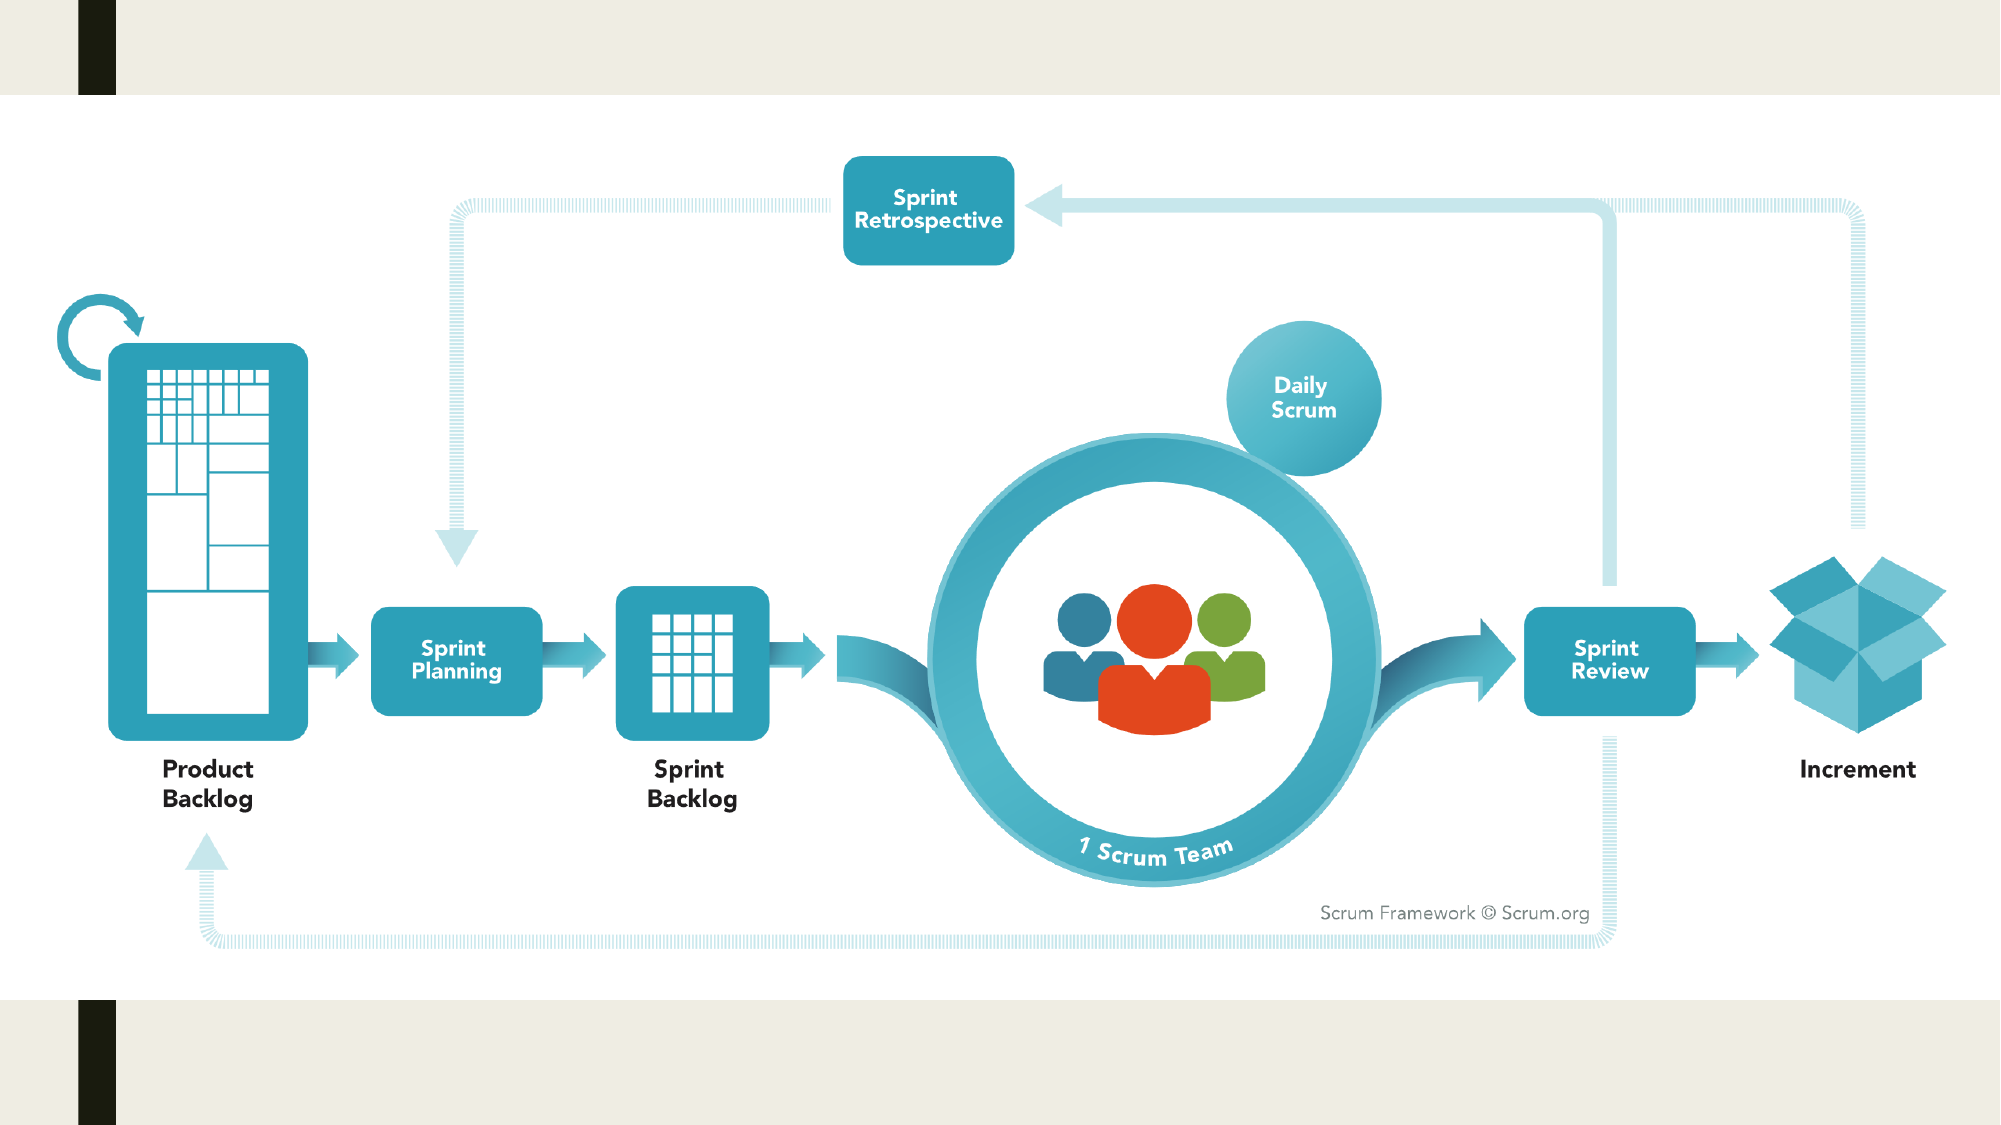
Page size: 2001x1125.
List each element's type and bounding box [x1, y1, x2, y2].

picture [0, 95, 2001, 1000]
